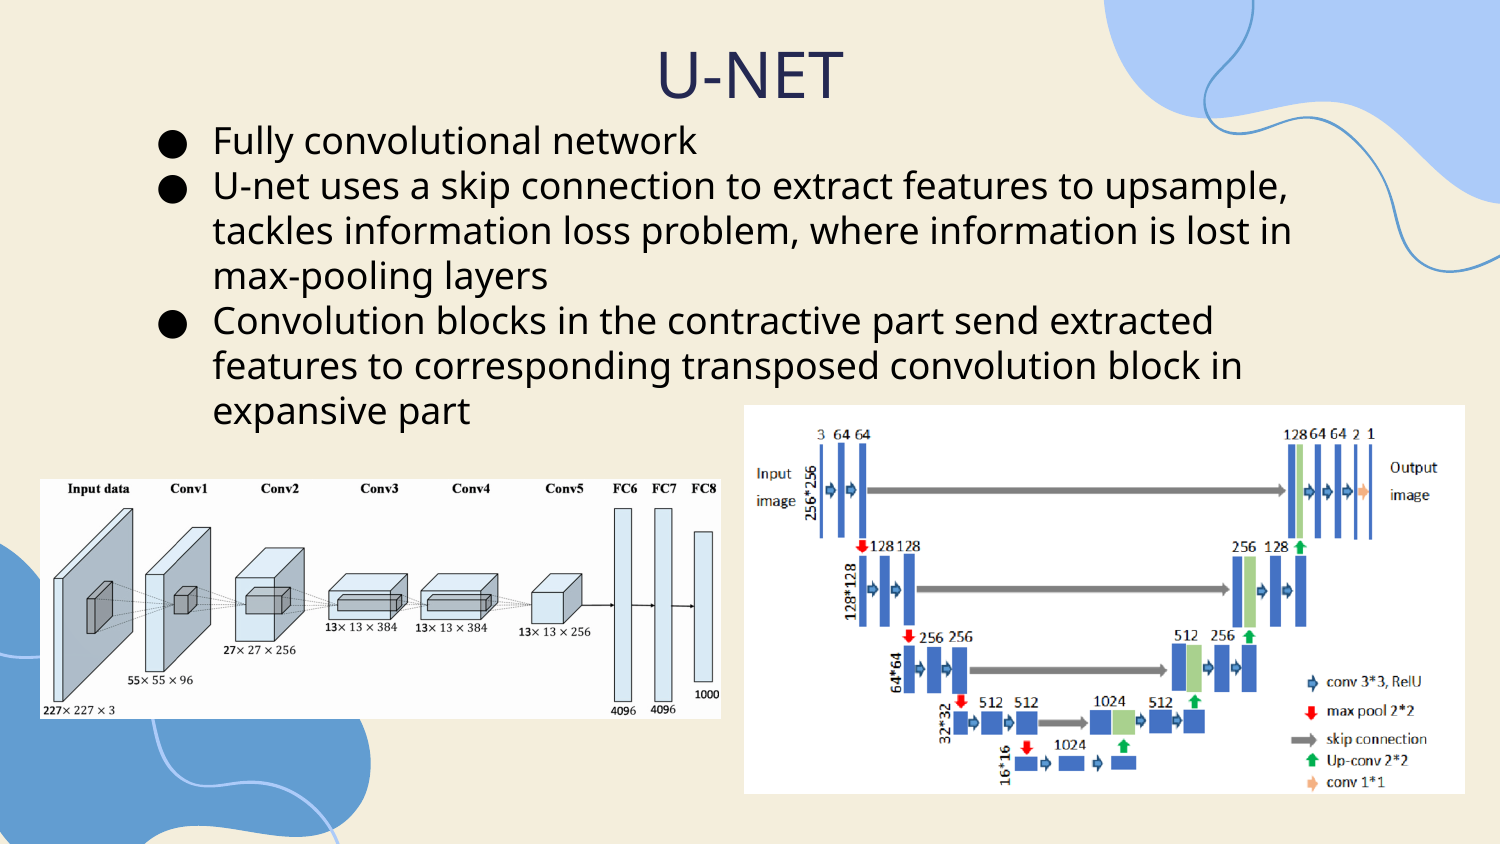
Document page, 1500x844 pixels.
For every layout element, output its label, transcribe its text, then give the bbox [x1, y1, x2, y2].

picture [39, 479, 721, 719]
picture [744, 405, 1466, 794]
text_box Fully convolutional network U-net uses a skip connection to extract features to upsample, tackles information loss problem, where information is lost in max-pooling layers Convolution blocks in the contractive part send extracted features to corresponding transposed convolution block in expansive part [122, 102, 1378, 448]
title U-NET [191, 42, 1309, 102]
